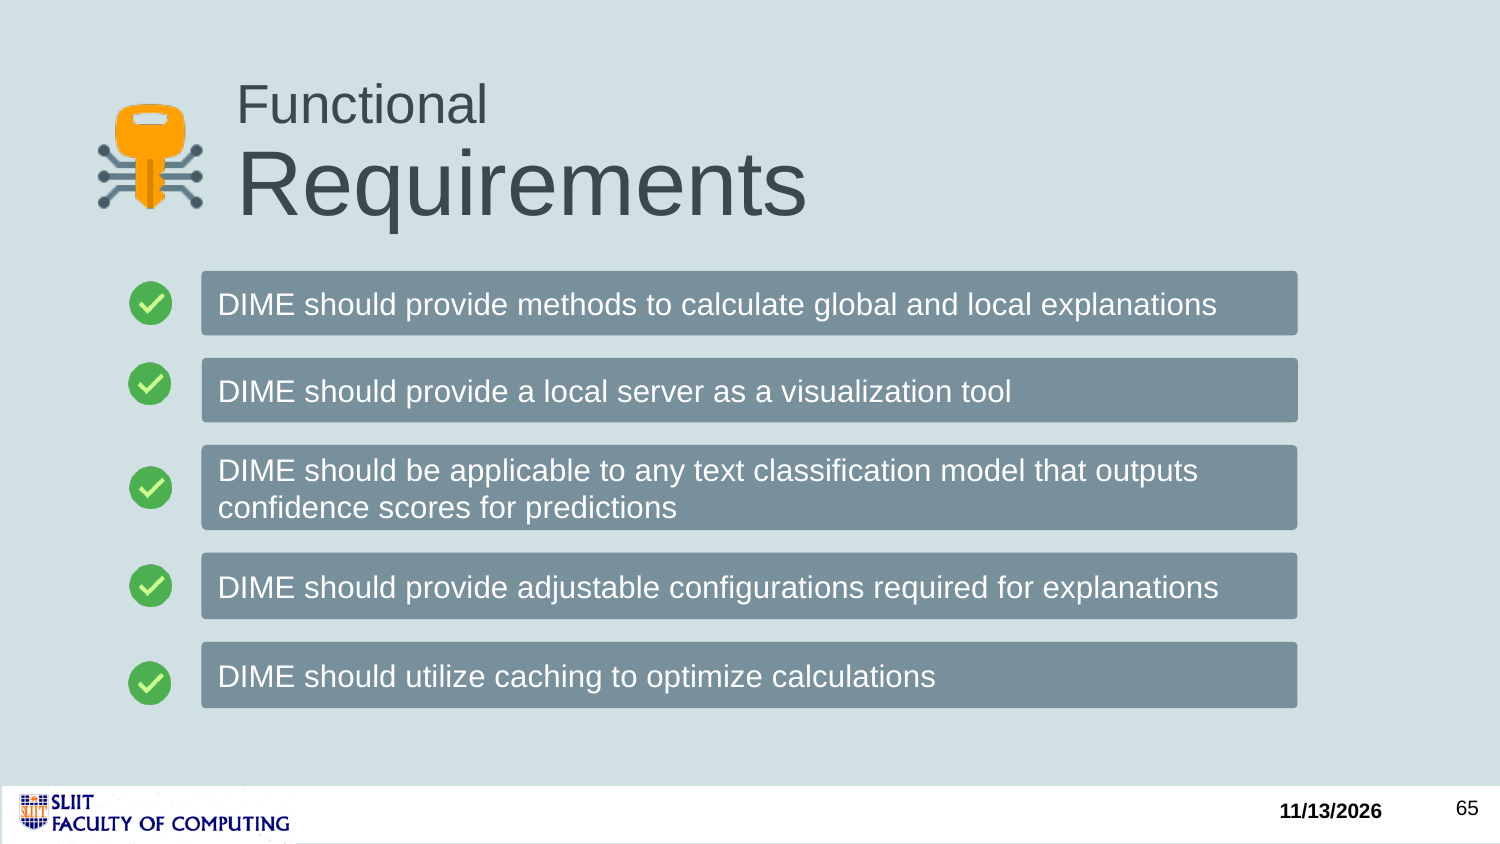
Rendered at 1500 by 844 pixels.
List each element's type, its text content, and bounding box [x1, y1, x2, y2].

text_box DIME should utilize caching to optimize calculations [199, 639, 1300, 711]
picture [80, 87, 220, 226]
text_box DIME should provide adjustable configurations required for explanations [199, 550, 1300, 622]
picture [123, 657, 175, 709]
picture [2, 786, 296, 844]
picture [124, 462, 176, 513]
picture [124, 277, 176, 329]
text_box Functional Requirements [224, 70, 1409, 241]
text_box DIME should provide methods to calculate global and local explanations [199, 268, 1300, 338]
text_box DIME should provide a local server as a visualization tool [199, 355, 1301, 425]
picture [124, 560, 176, 612]
text_box DIME should be applicable to any text classification model that outputs confidence scores for predictions [199, 442, 1300, 533]
slide_number 65 [1403, 769, 1494, 844]
picture [123, 358, 175, 409]
